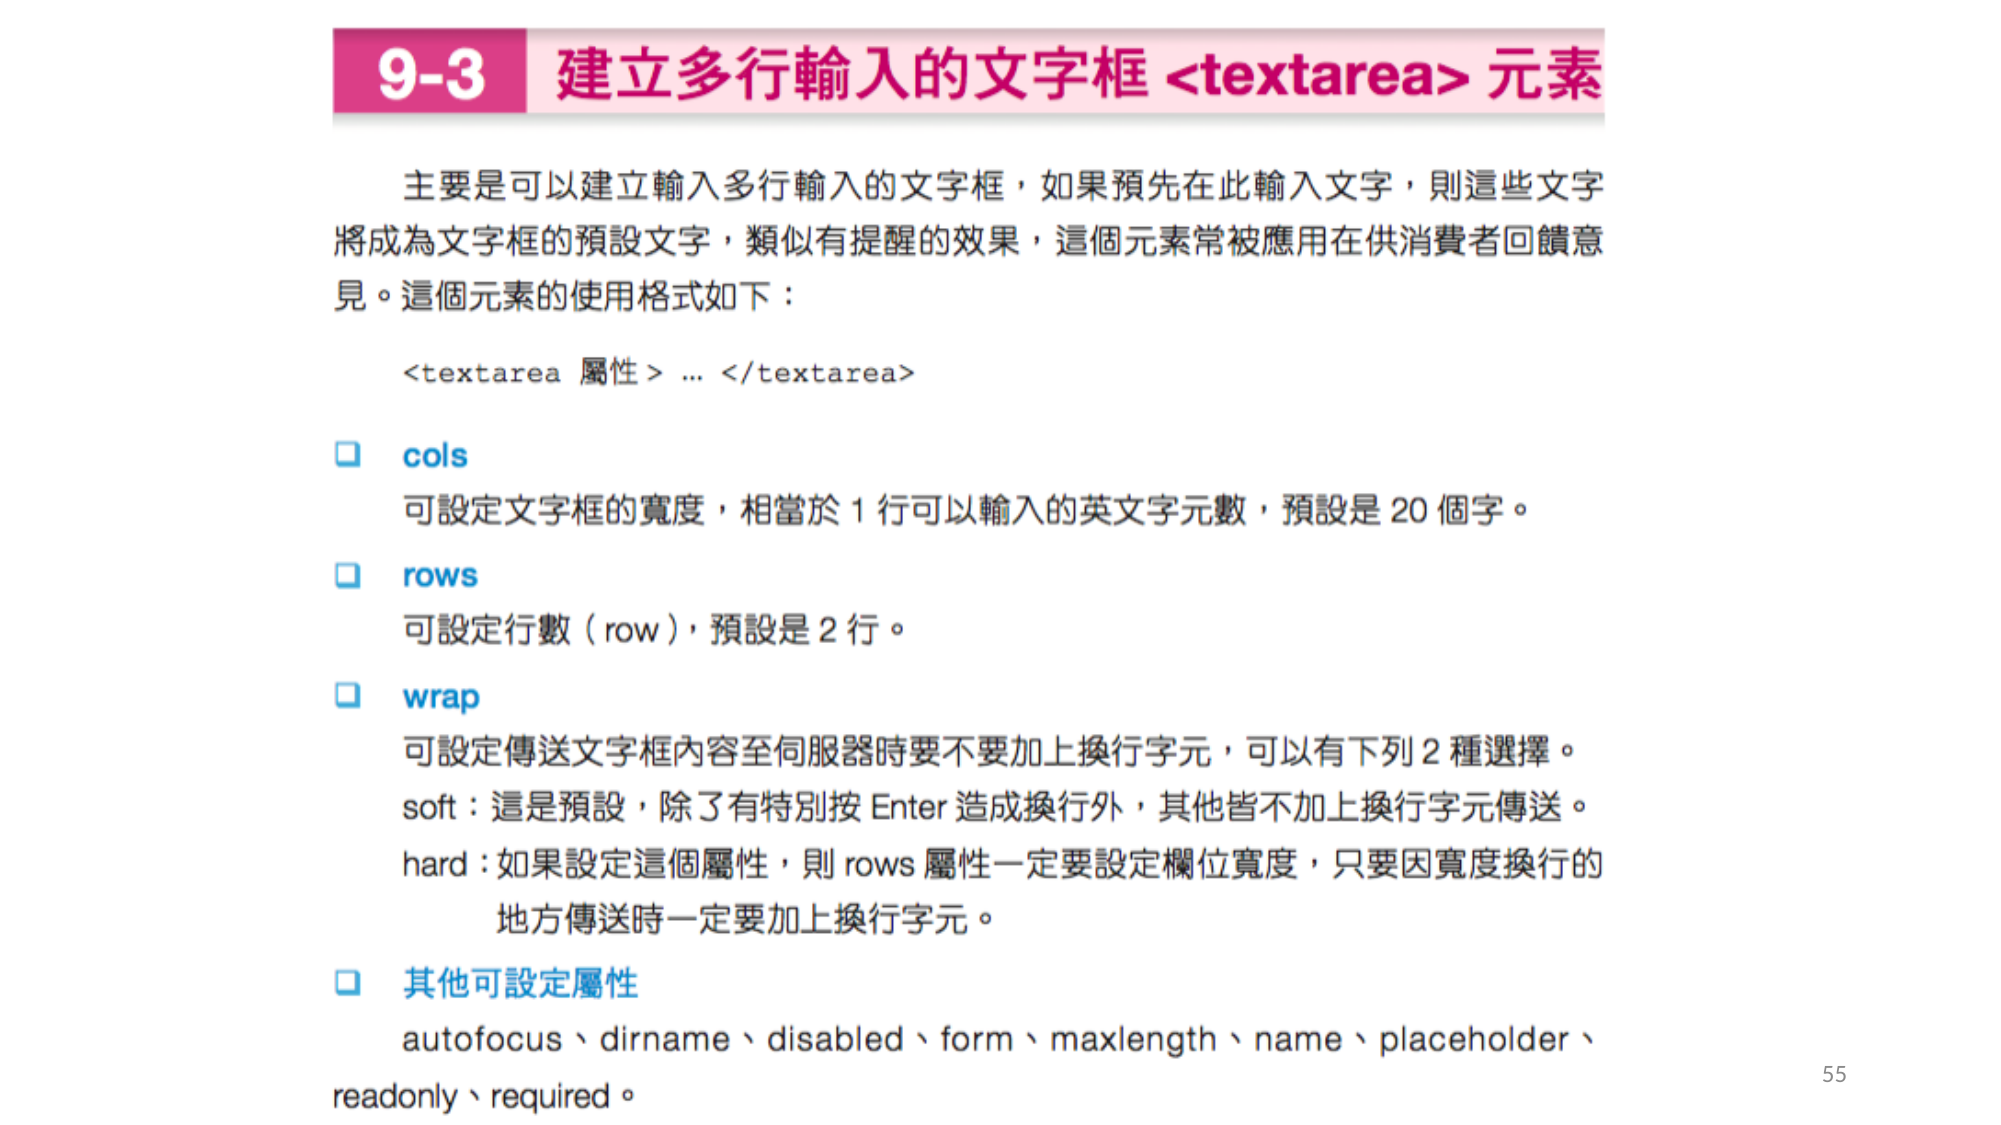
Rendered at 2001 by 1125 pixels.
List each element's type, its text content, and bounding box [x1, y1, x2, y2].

slide_number 55 [1745, 1042, 1863, 1103]
picture [254, 0, 1745, 1125]
